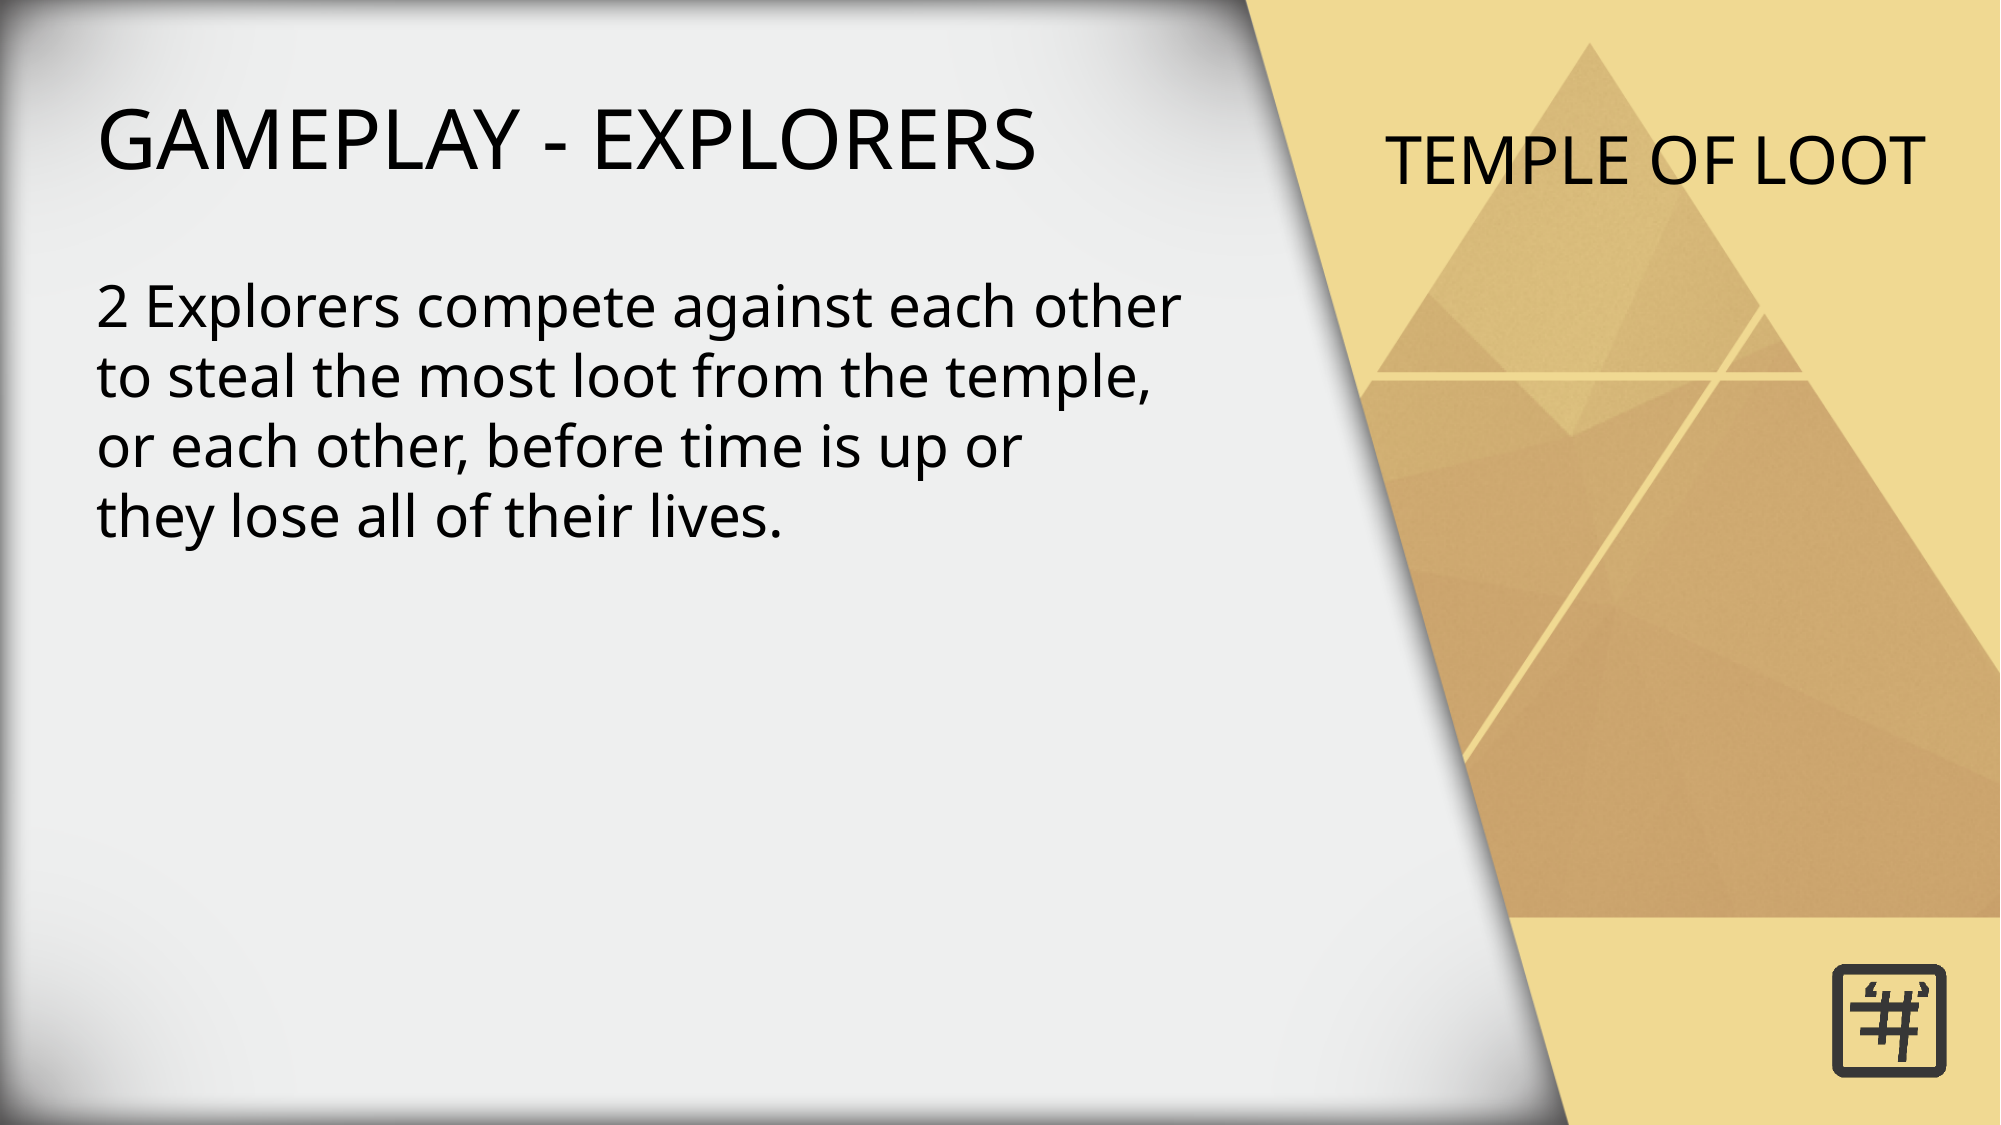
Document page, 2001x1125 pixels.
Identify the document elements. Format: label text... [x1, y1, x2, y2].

list 2 Explorers compete against each other to steal the most loot from the temple, or each other, before time is up or they lose all of their lives. [81, 261, 1769, 1029]
list GAMEPLAY - EXPLORERS [81, 90, 1190, 215]
picture [0, 0, 2001, 1125]
